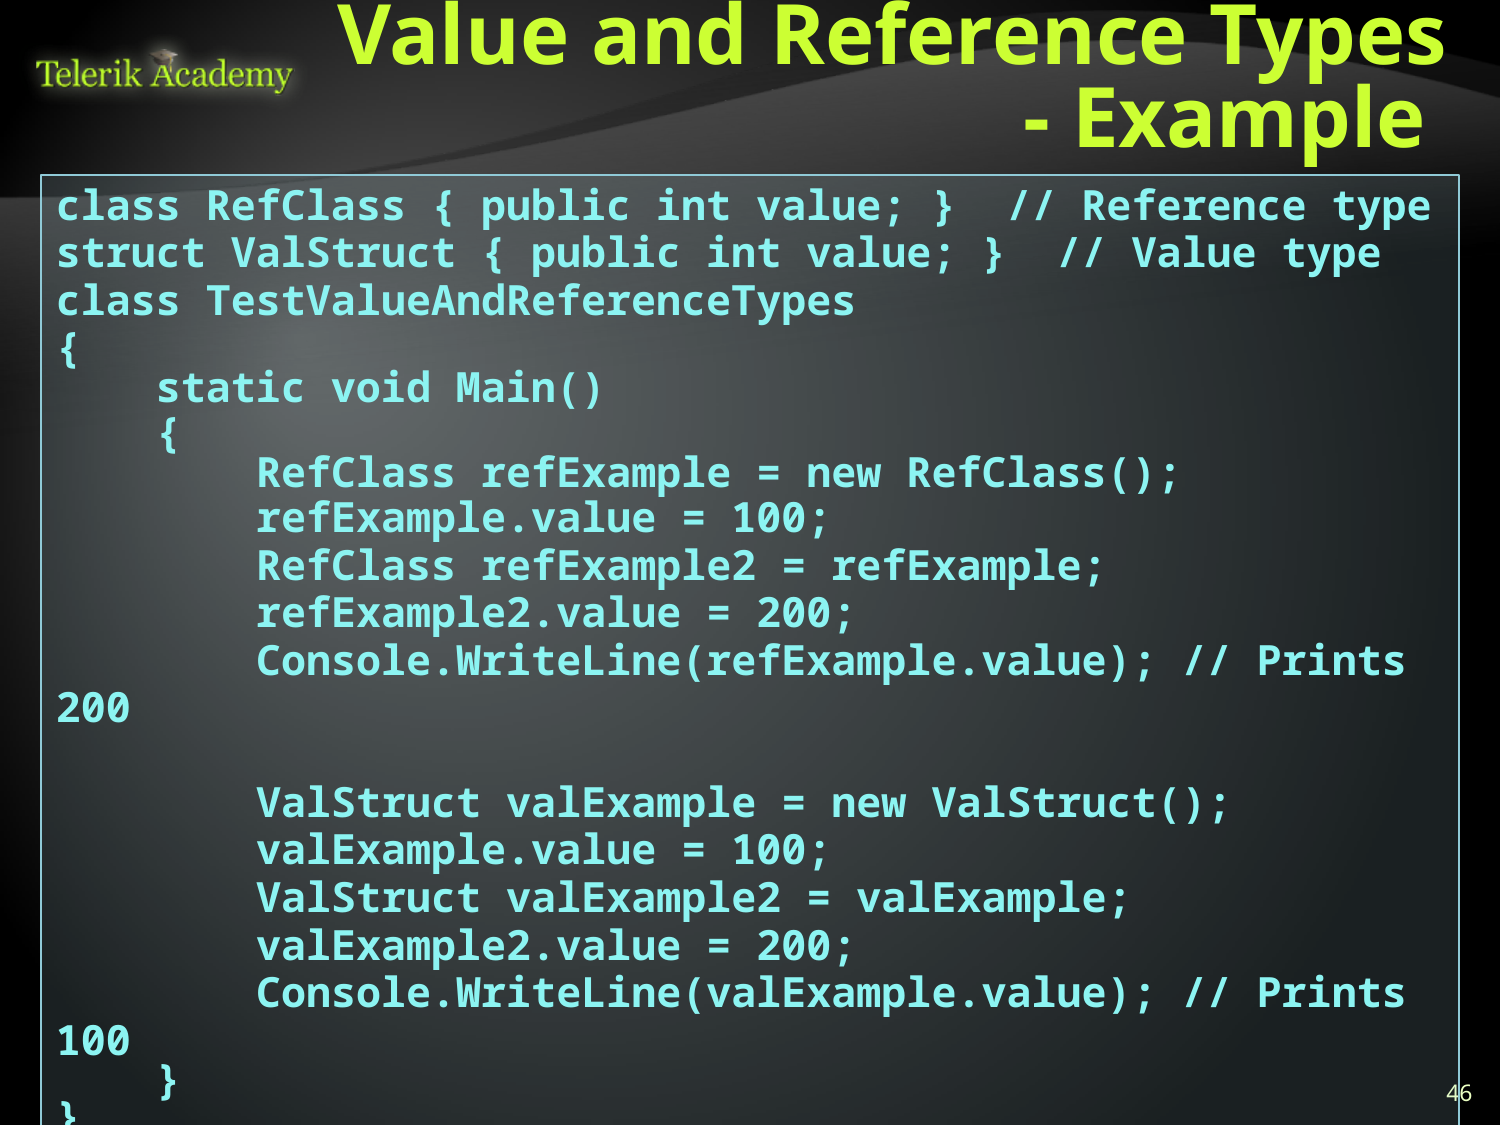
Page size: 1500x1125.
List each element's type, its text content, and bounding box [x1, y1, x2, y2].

slide_number 46 [1459, 1074, 1488, 1113]
text_box class RefClass { public int value; } // Reference type struct ValStruct { public int value; } // Value type class TestValueAndReferenceTypes { static void Main() { RefClass refExample = new RefClass(); refExample.value = 100; RefClass refExample2 = refExample; refExample2.value = 200; Console.WriteLine(refExample.value); // Prints 200 ValStruct valExample = new ValStruct(); valExample.value = 100; ValStruct valExample2 = valExample; valExample2.value = 200; Console.WriteLine(valExample.value); // Prints 100 } } [41, 174, 1459, 1125]
picture [0, 0, 1500, 1125]
title Value and Reference Types - Example [300, 12, 1463, 150]
